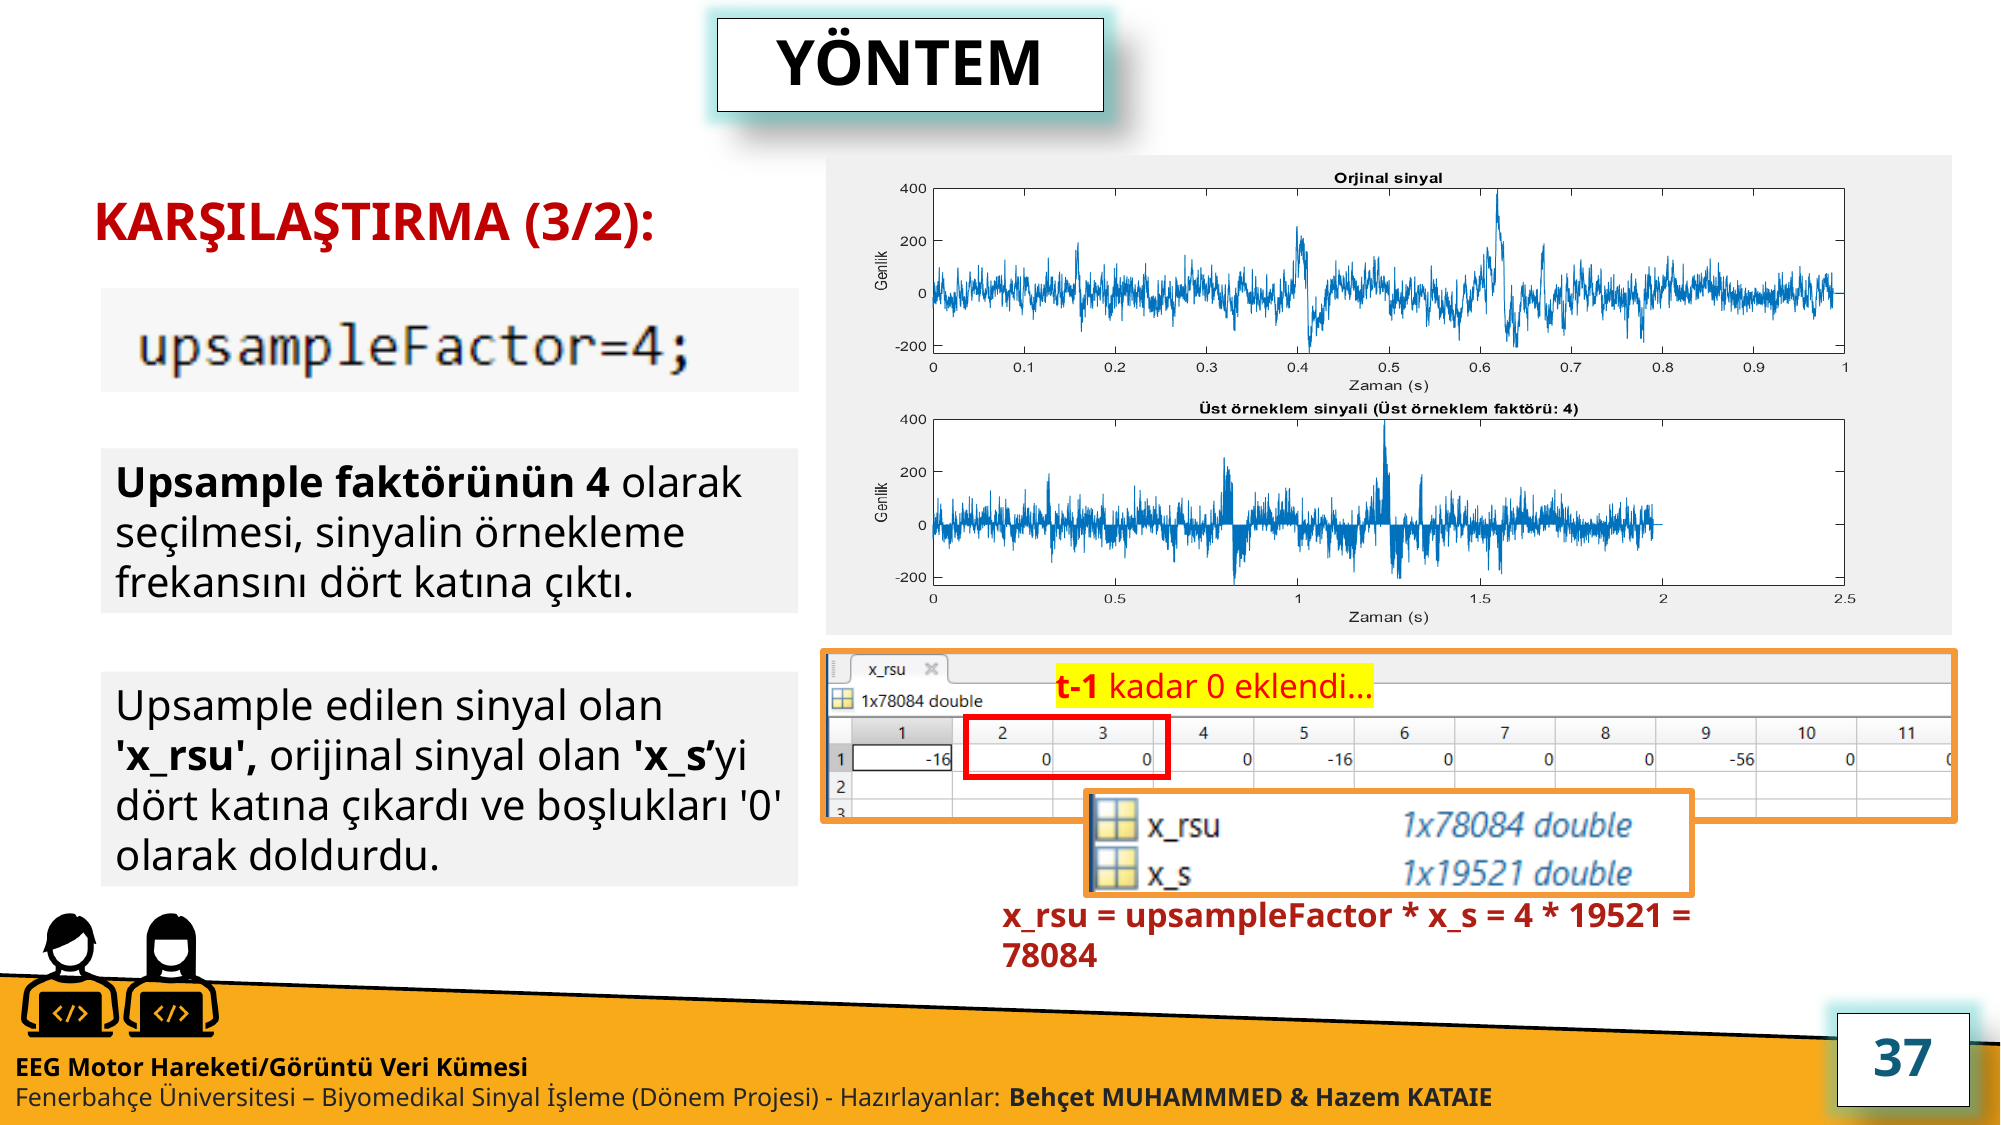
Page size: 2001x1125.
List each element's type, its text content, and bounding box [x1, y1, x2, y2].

text_box Upsample edilen sinyal olan 'x_rsu', orijinal sinyal olan 'x_s’yi dört katına çıkardı ve boşlukları '0' olarak doldurdu. [101, 671, 799, 887]
text_box Karşılaştırma (3/2): [78, 176, 718, 270]
picture [101, 288, 799, 392]
text_box Upsample faktörünün 4 olarak seçilmesi, sinyalin örnekleme frekansını dört katına çıktı. [101, 448, 799, 614]
text_box x_rsu = upsampleFactor * x_s = 4 * 19521 = 78084 [986, 899, 1791, 970]
picture [826, 155, 1952, 635]
text_box yöntem [717, 18, 1104, 112]
footer EEG Motor Hareketi/Görüntü Veri Kümesi Fenerbahçe Üniversitesi – Biyomedikal Sinyal İşleme (Dönem Projesi) - Hazırlayanlar: Behçet MUHAMMMED & Hazem KATAIE [0, 1044, 1523, 1118]
text_box 37 [1837, 1013, 1970, 1107]
picture [0, 900, 241, 1040]
picture [826, 653, 1952, 893]
